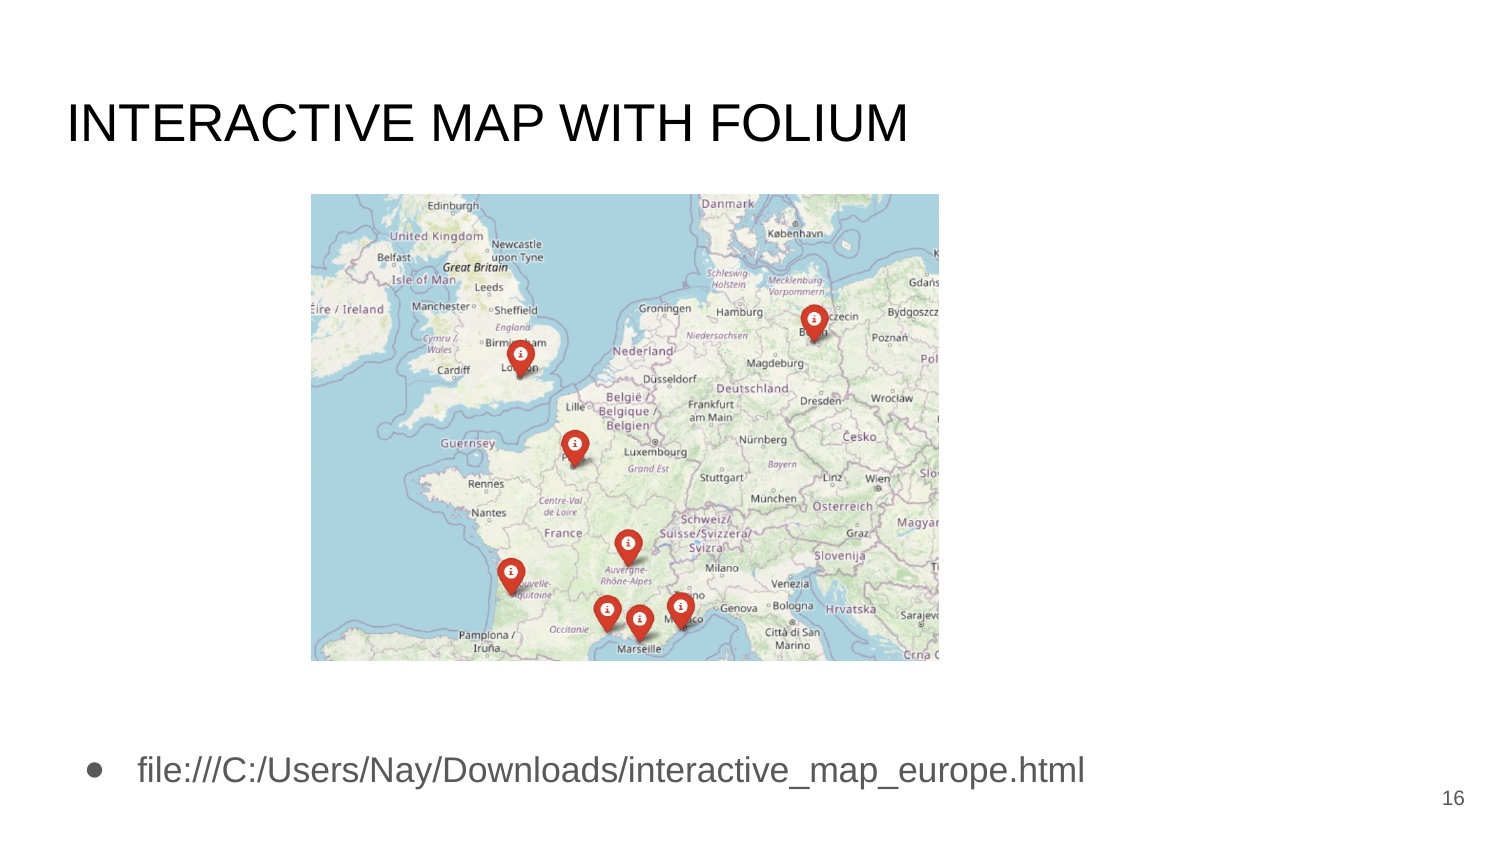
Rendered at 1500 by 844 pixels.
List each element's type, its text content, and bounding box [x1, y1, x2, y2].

slide_number 16 [1389, 764, 1480, 830]
picture [311, 194, 939, 661]
list file:///C:/Users/Nay/Downloads/interactive_map_europe.html [51, 725, 1449, 805]
title INTERACTIVE MAP WITH FOLIUM [51, 72, 1449, 167]
